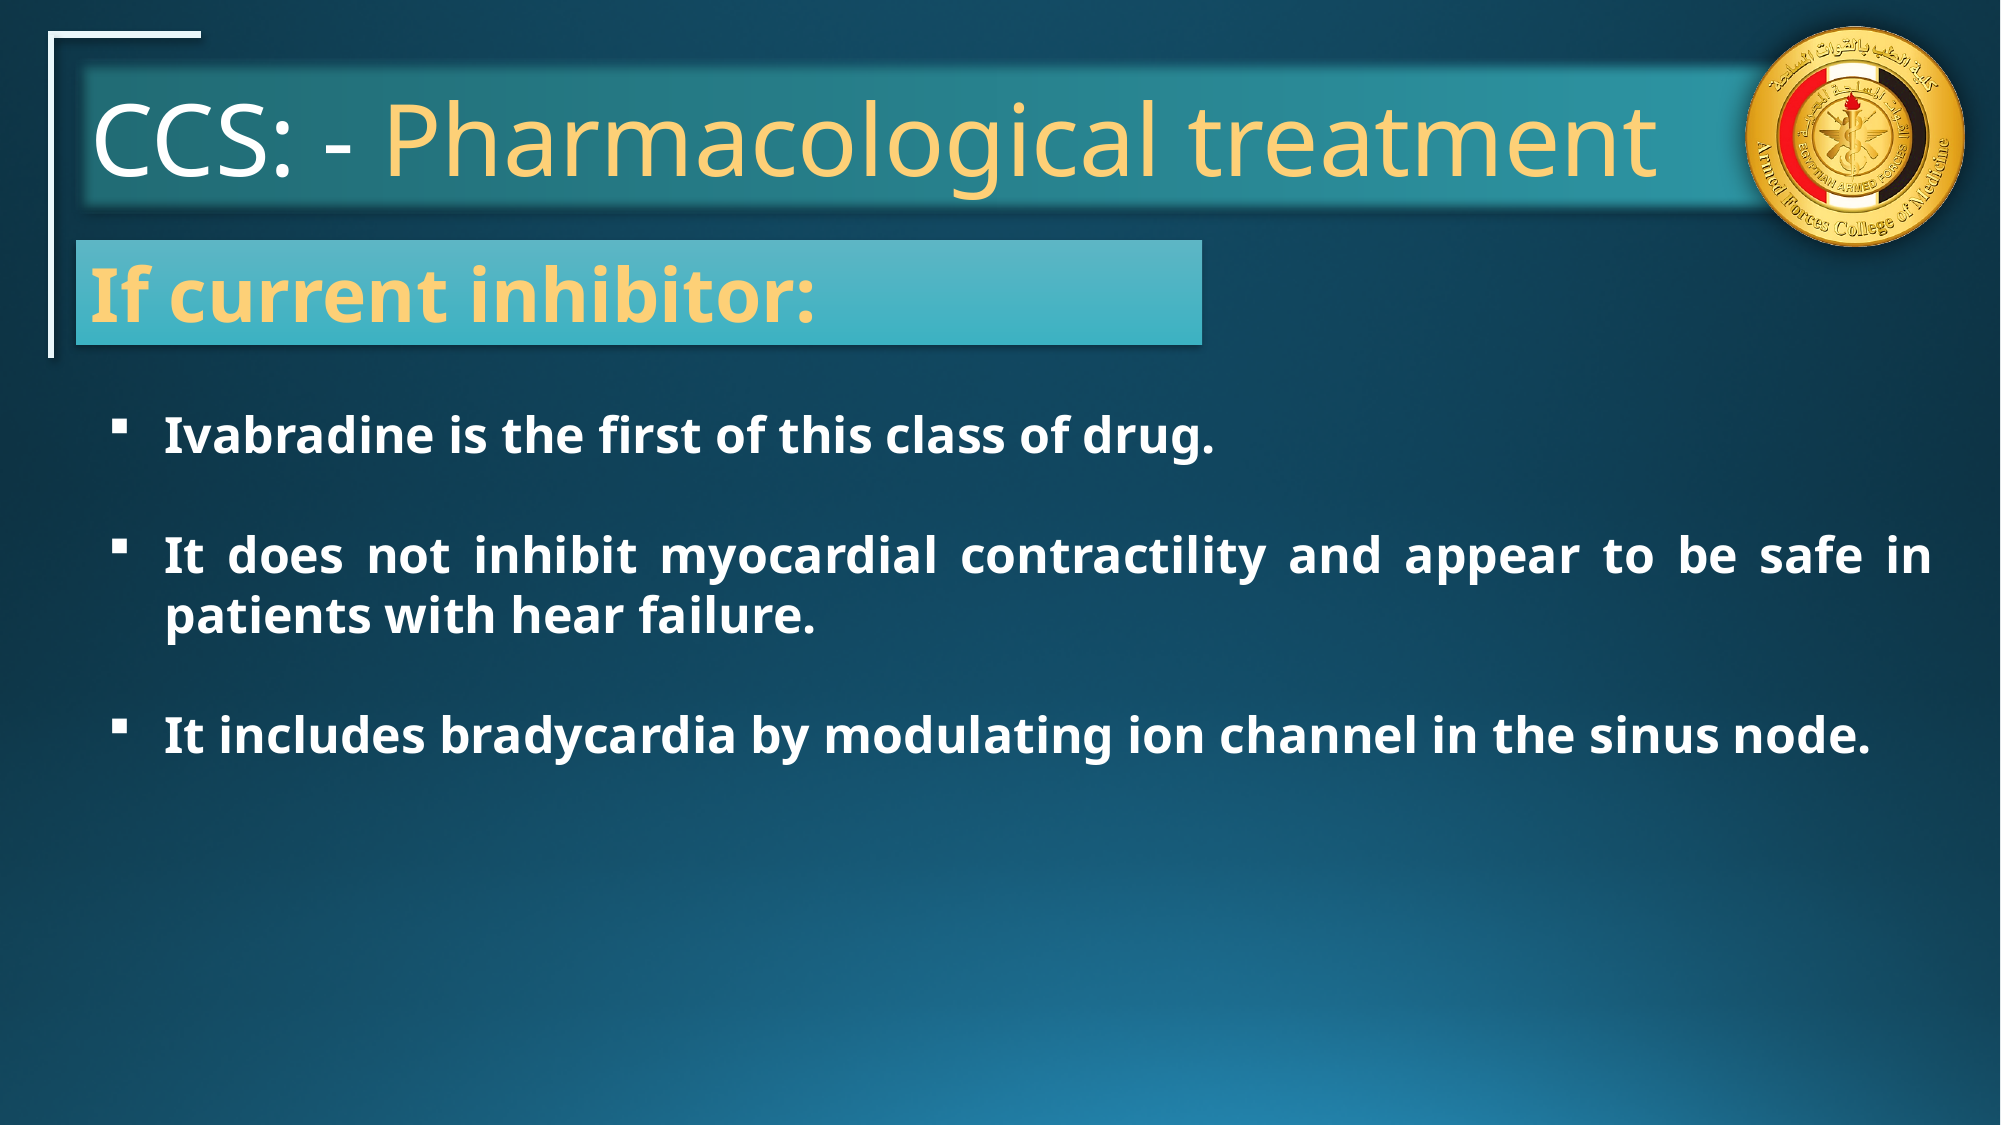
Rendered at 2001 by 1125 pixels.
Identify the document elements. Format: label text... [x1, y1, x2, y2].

text_box Ivabradine is the first of this class of drug. It does not inhibit myocardial contractility and appear to be safe in patients with hear failure. It includes bradycardia by modulating ion channel in the sinus node. [93, 395, 1950, 771]
text_box CCS: - Pharmacological treatment [93, 76, 1722, 198]
text_box If current inhibitor: [76, 240, 1203, 345]
picture [0, 0, 2001, 1125]
